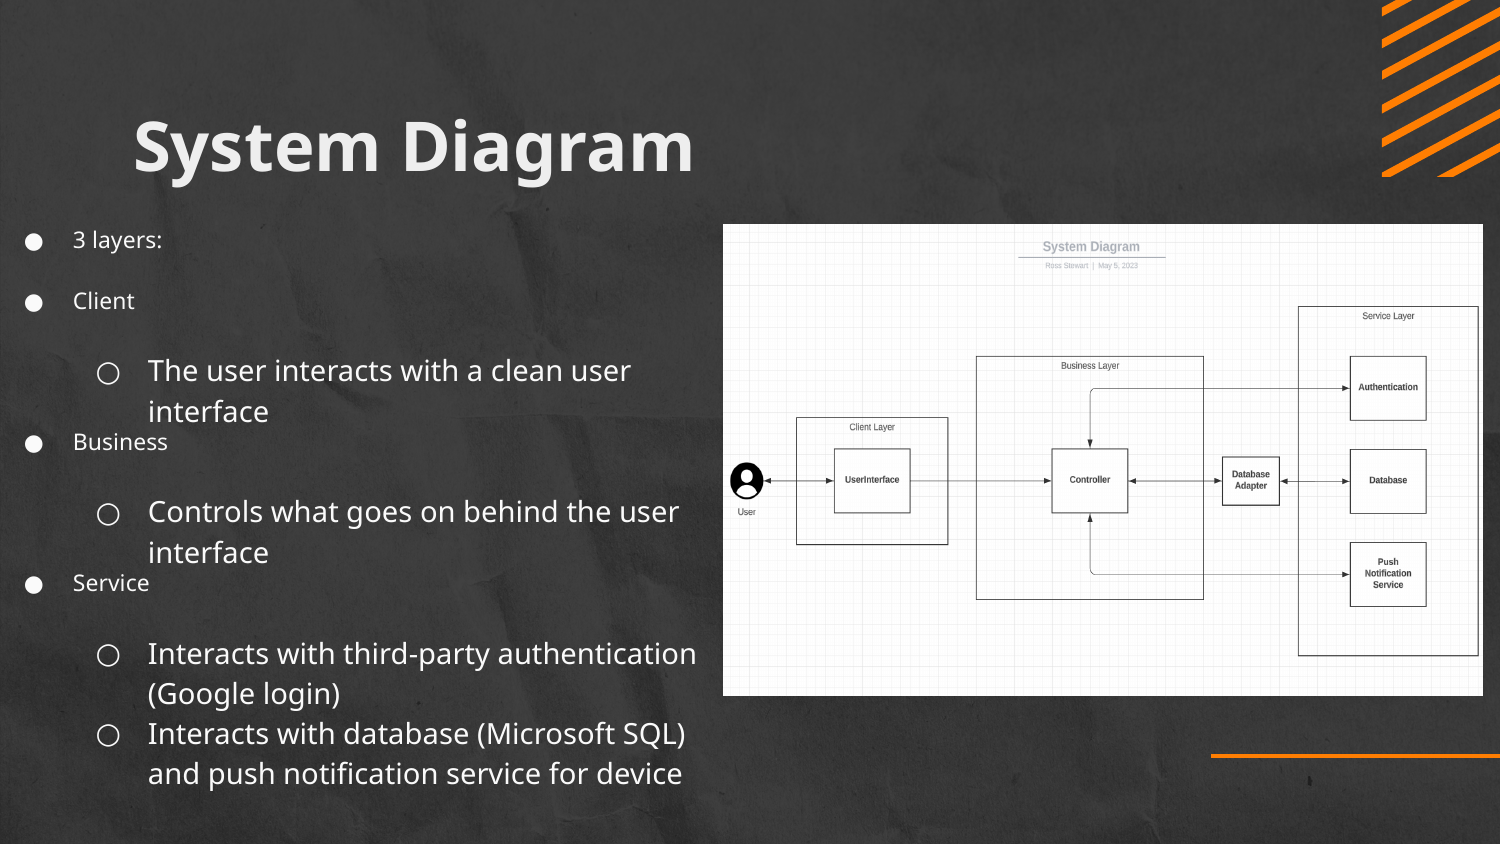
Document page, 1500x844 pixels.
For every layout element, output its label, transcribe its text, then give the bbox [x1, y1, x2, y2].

list 3 layers: Client The user interacts with a clean user interface Business Controls what goes on behind the user interface Service Interacts with third-party authentication (Google login) Interacts with database (Microsoft SQL) and push notification service for device [0, 211, 714, 582]
picture [723, 223, 1483, 696]
title System Diagram [118, 87, 1236, 189]
